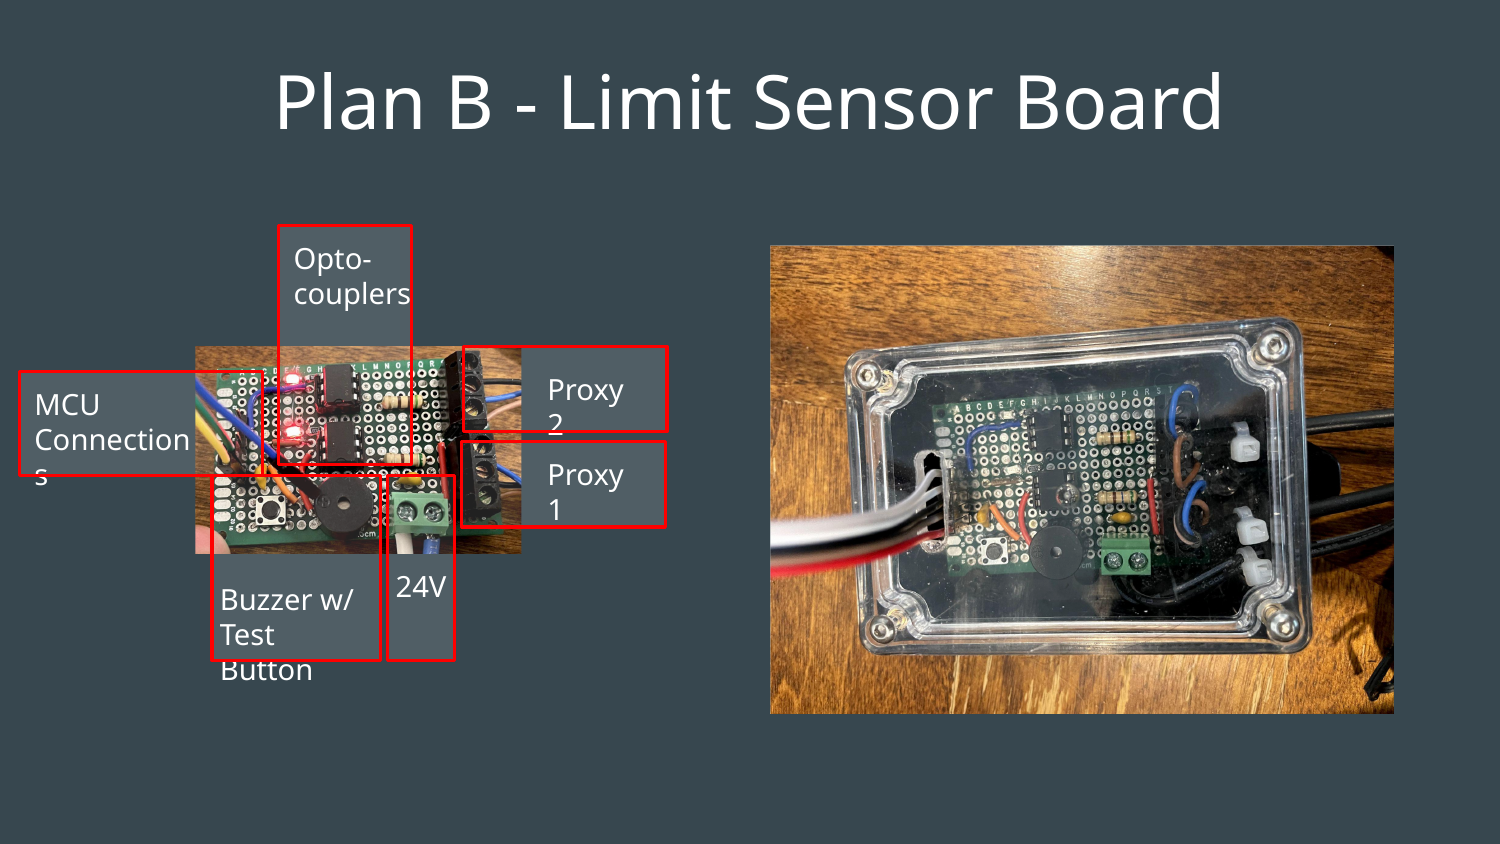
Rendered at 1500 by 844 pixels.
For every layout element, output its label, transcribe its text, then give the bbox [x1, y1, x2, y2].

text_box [19, 225, 668, 668]
title Plan B - Limit Sensor Board [105, 28, 1394, 170]
picture [771, 166, 1393, 792]
